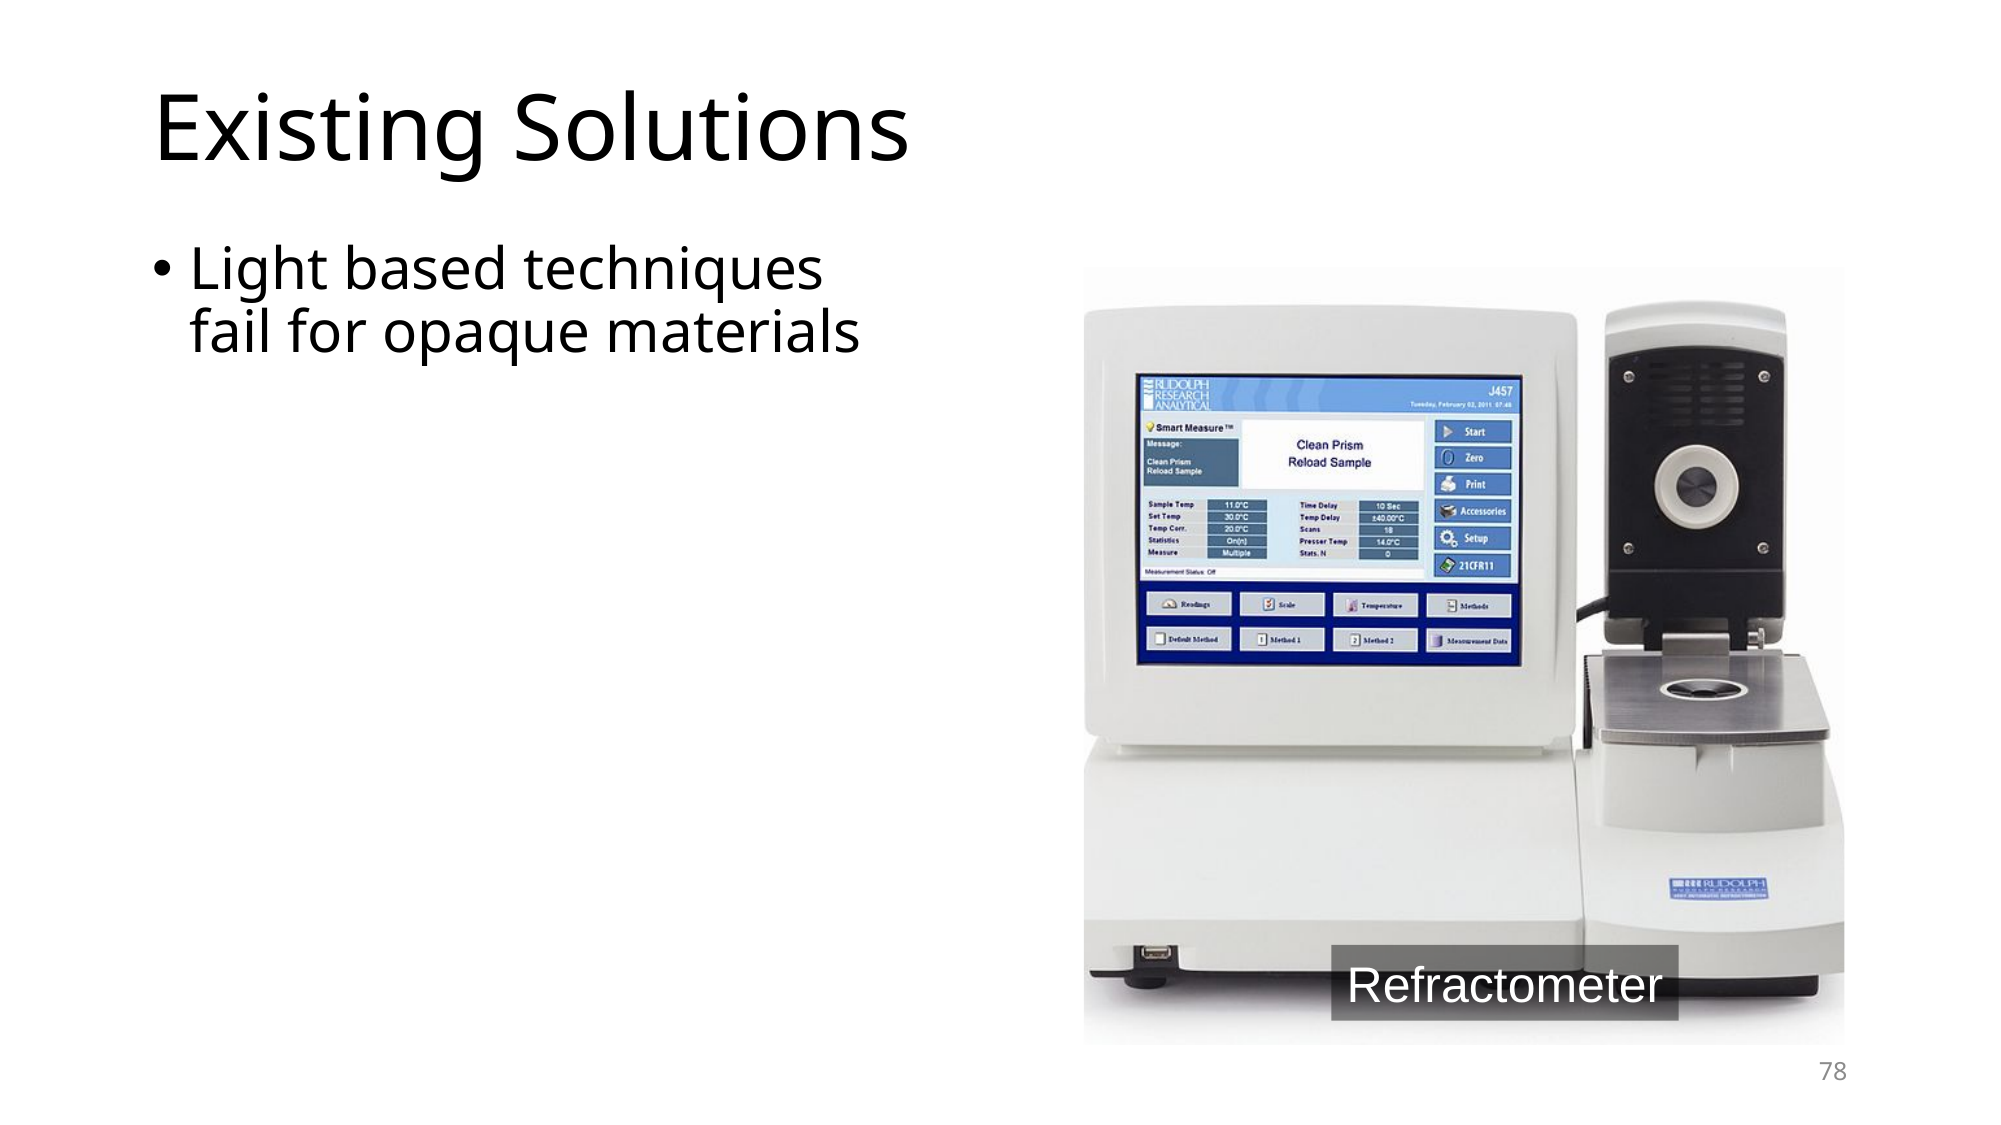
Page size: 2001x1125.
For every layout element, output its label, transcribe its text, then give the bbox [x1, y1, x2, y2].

title Existing Solutions [137, 22, 1863, 240]
text_box Light based techniques fail for opaque materials [137, 231, 928, 1077]
slide_number 78 [1412, 1042, 1863, 1103]
picture [1083, 267, 1845, 1045]
